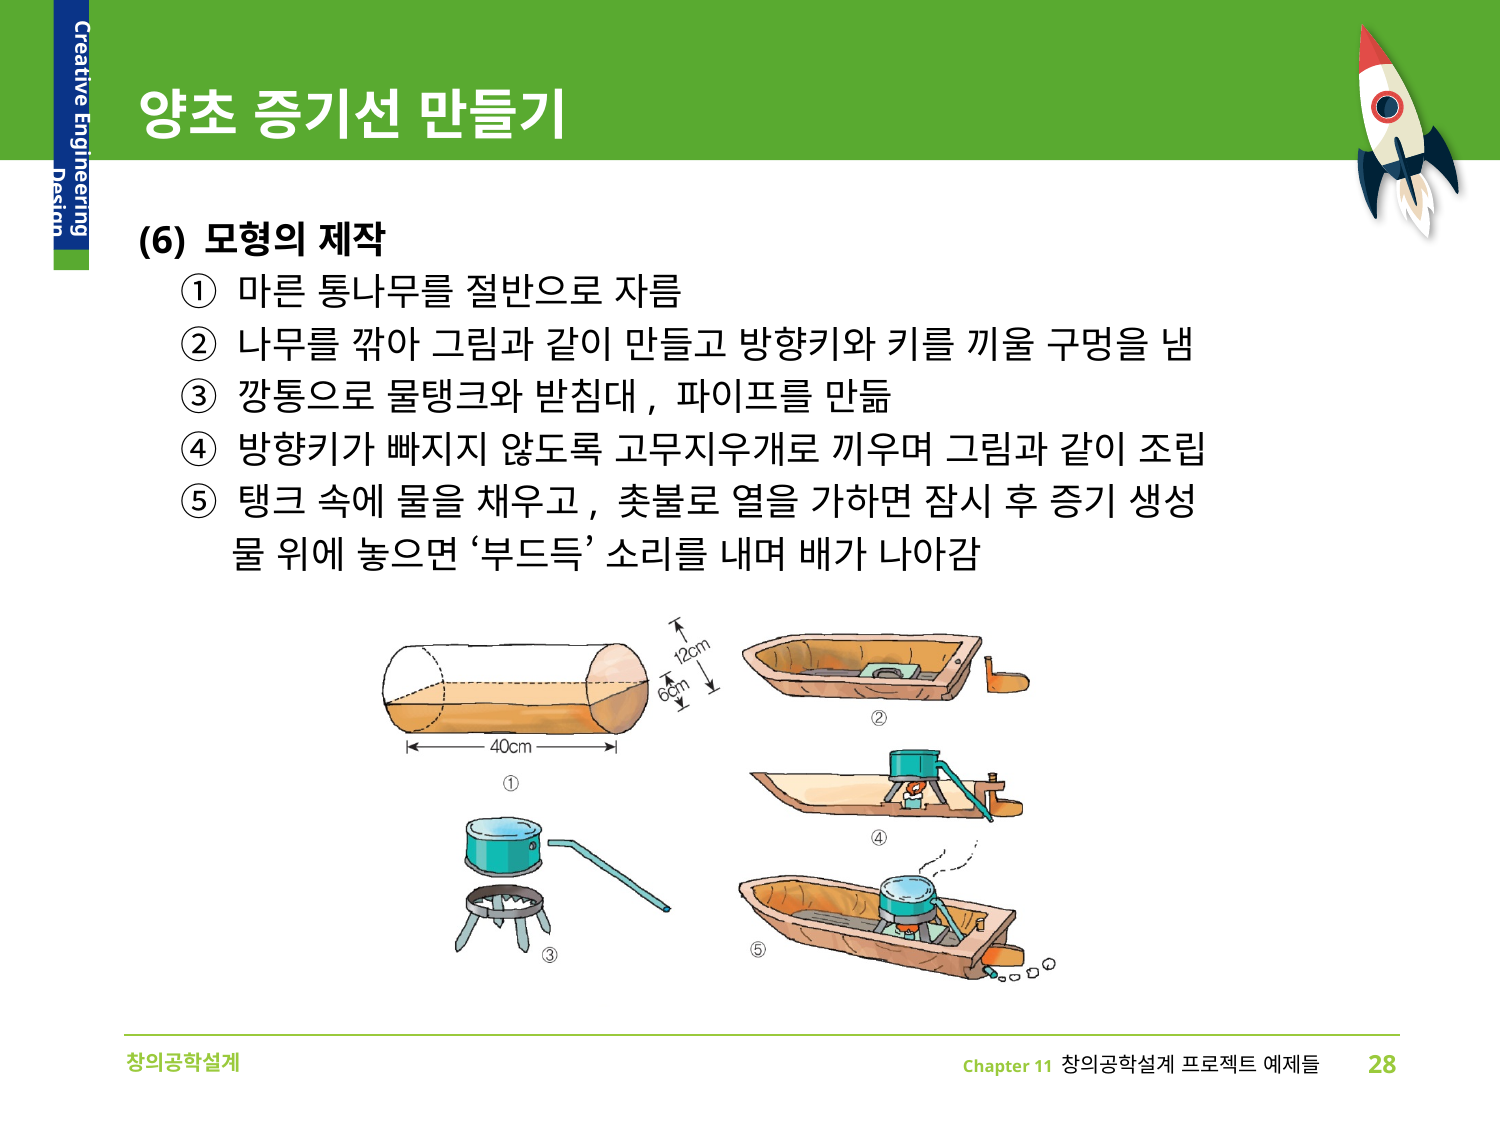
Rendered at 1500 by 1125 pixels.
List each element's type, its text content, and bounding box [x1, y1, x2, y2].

list (6) 모형의 제작 ① 마른 통나무를 절반으로 자름 ② 나무를 깎아 그림과 같이 만들고 방향키와 키를 끼울 구멍을 냄 ③ 깡통으로 물탱크와 받침대, 파이프를 만듦 ④ 방향키가 빠지지 않도록 고무지우개로 끼우며 그림과 같이 조립 ⑤ 탱크 속에 물을 채우고, 촛불로 열을 가하면 잠시 후 증기 생성 물 위에 놓으면 ‘부드득’ 소리를 내며 배가 나아감 [123, 208, 1400, 988]
title 양초 증기선 만들기 [123, 66, 1400, 159]
picture [347, 609, 1081, 1007]
